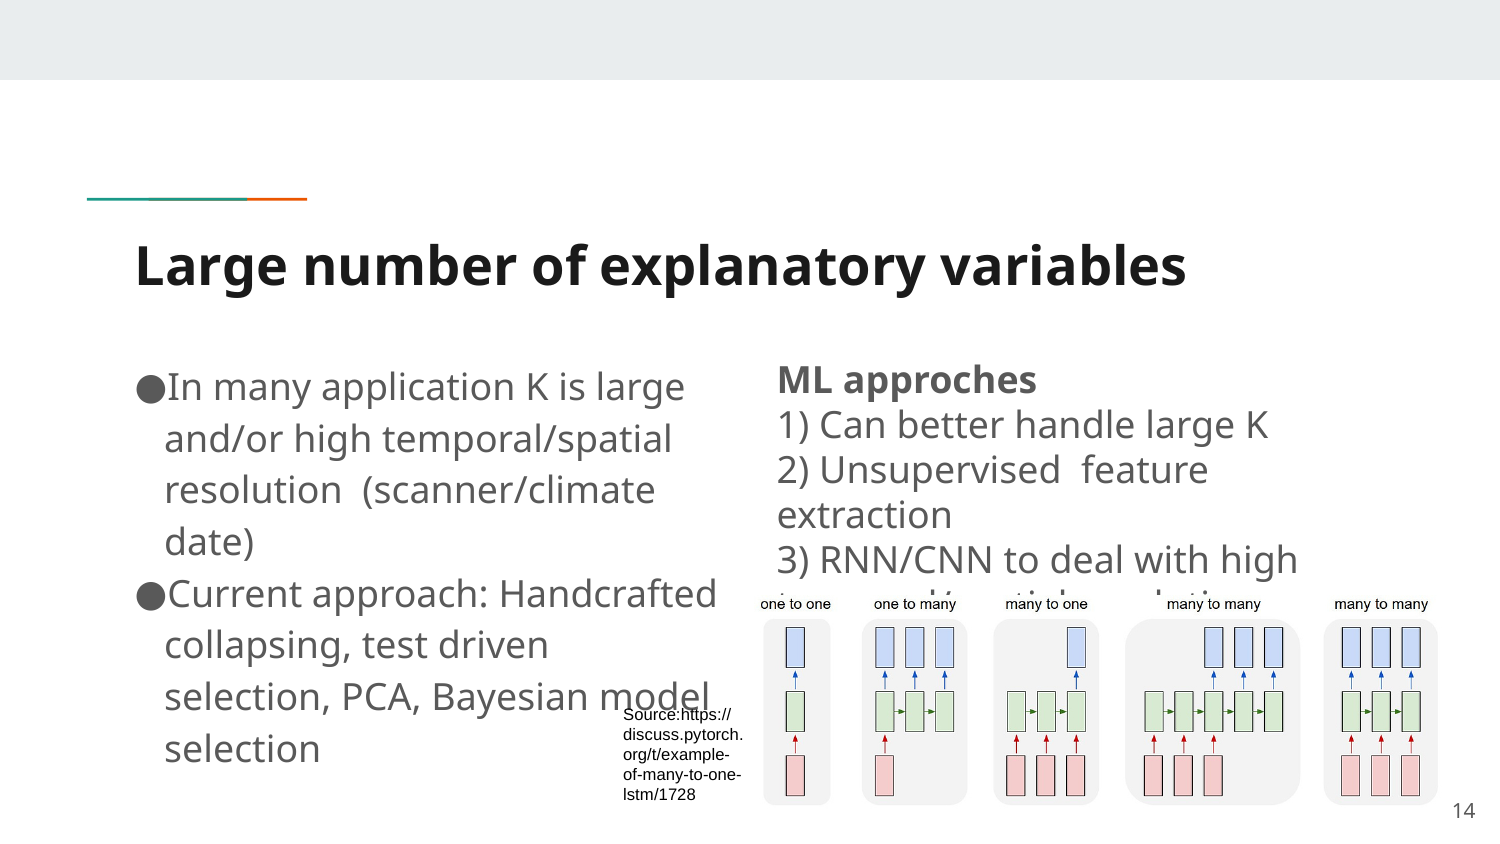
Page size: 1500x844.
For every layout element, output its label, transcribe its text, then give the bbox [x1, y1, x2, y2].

list In many application K is large and/or high temporal/spatial resolution (scanner/climate date) Current approach: Handcrafted collapsing, test driven selection, PCA, Bayesian model selection [119, 341, 739, 712]
list ML approches 1) Can better handle large K 2) Unsupervised feature extraction 3) RNN/CNN to deal with high temporal/spatial resolution [761, 341, 1381, 593]
text_box Source:https://discuss.pytorch.org/t/example-of-many-to-one-lstm/1728 [608, 689, 749, 810]
title Large number of explanatory variables [119, 216, 1381, 305]
picture [754, 595, 1444, 811]
slide_number 14 [1400, 779, 1491, 844]
